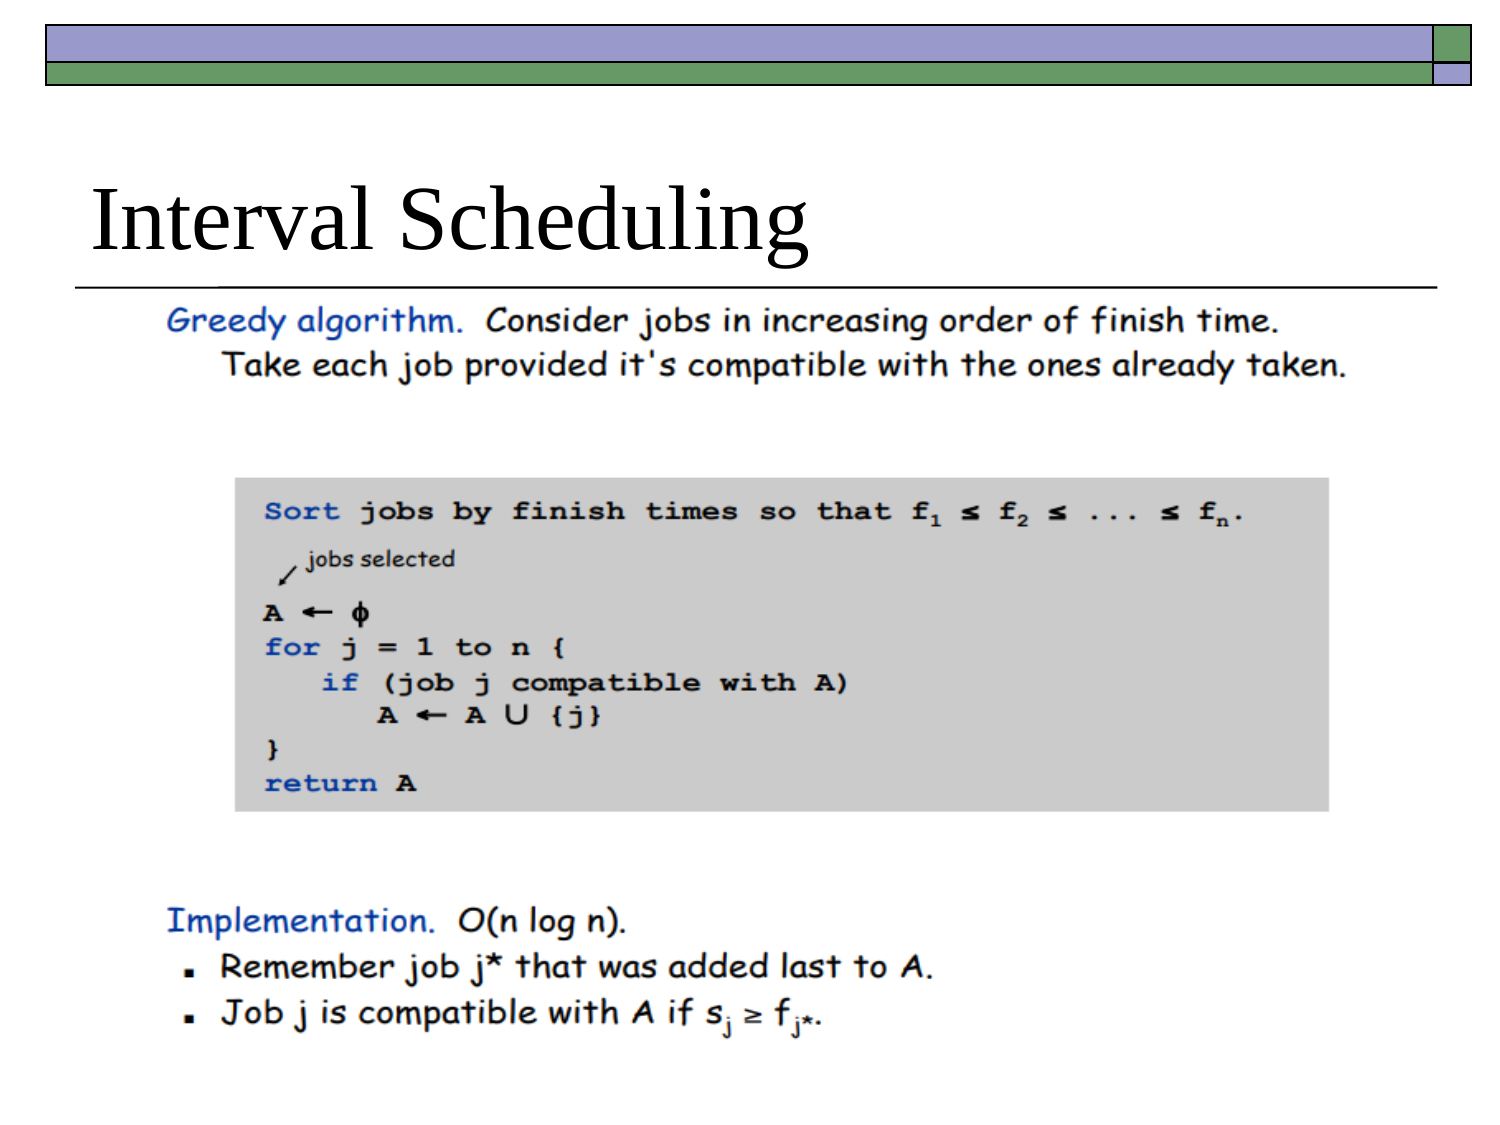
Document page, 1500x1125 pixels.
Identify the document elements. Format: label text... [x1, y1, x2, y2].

title Interval Scheduling [74, 87, 1426, 276]
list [62, 299, 1463, 1051]
